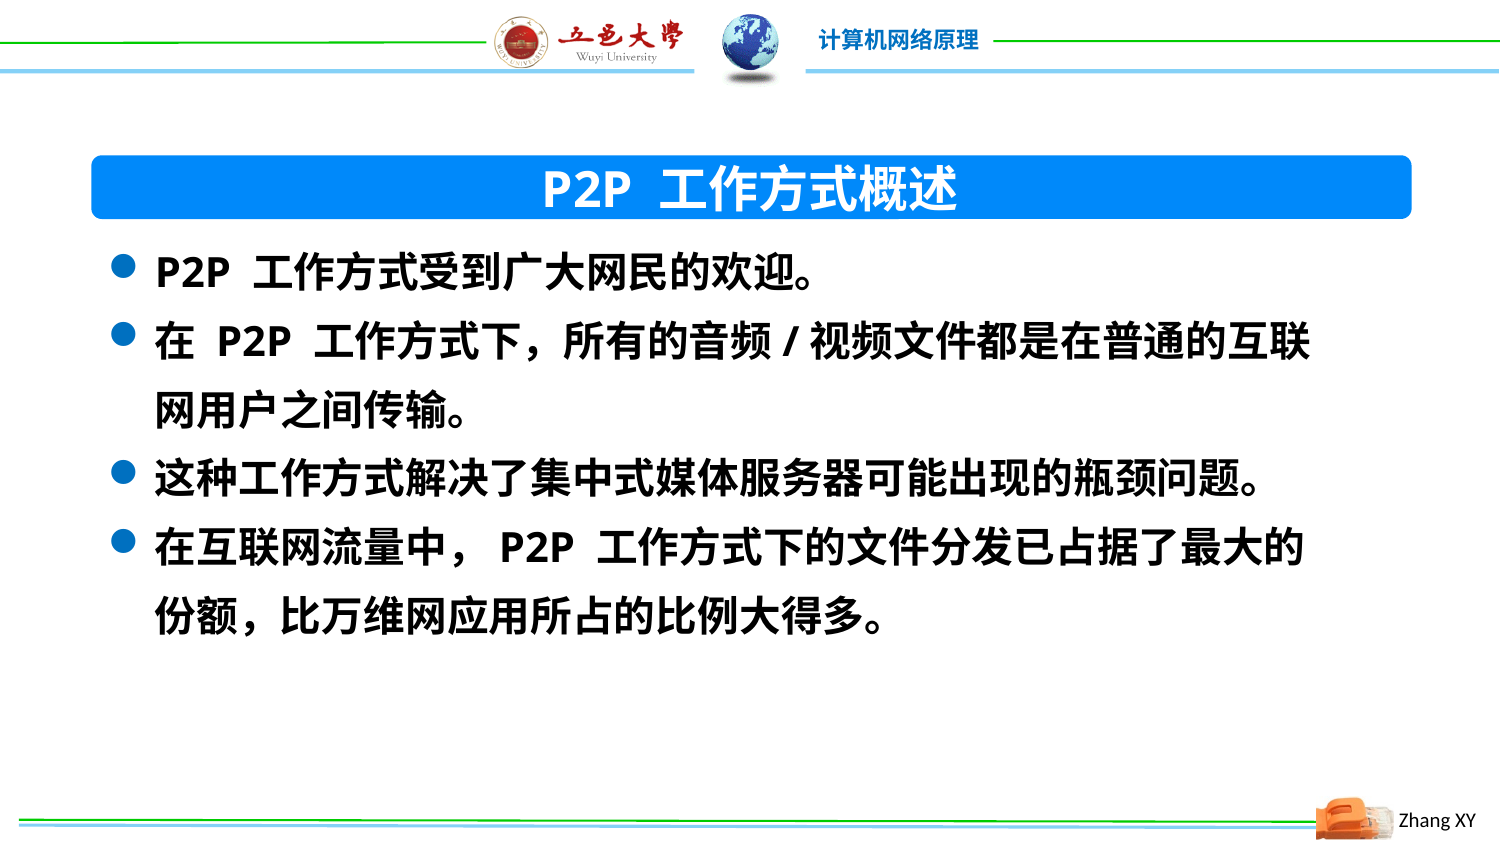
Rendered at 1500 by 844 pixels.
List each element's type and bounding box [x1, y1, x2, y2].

picture [1316, 796, 1394, 840]
picture [720, 12, 780, 88]
text_box [91, 149, 1412, 648]
picture [494, 15, 697, 69]
